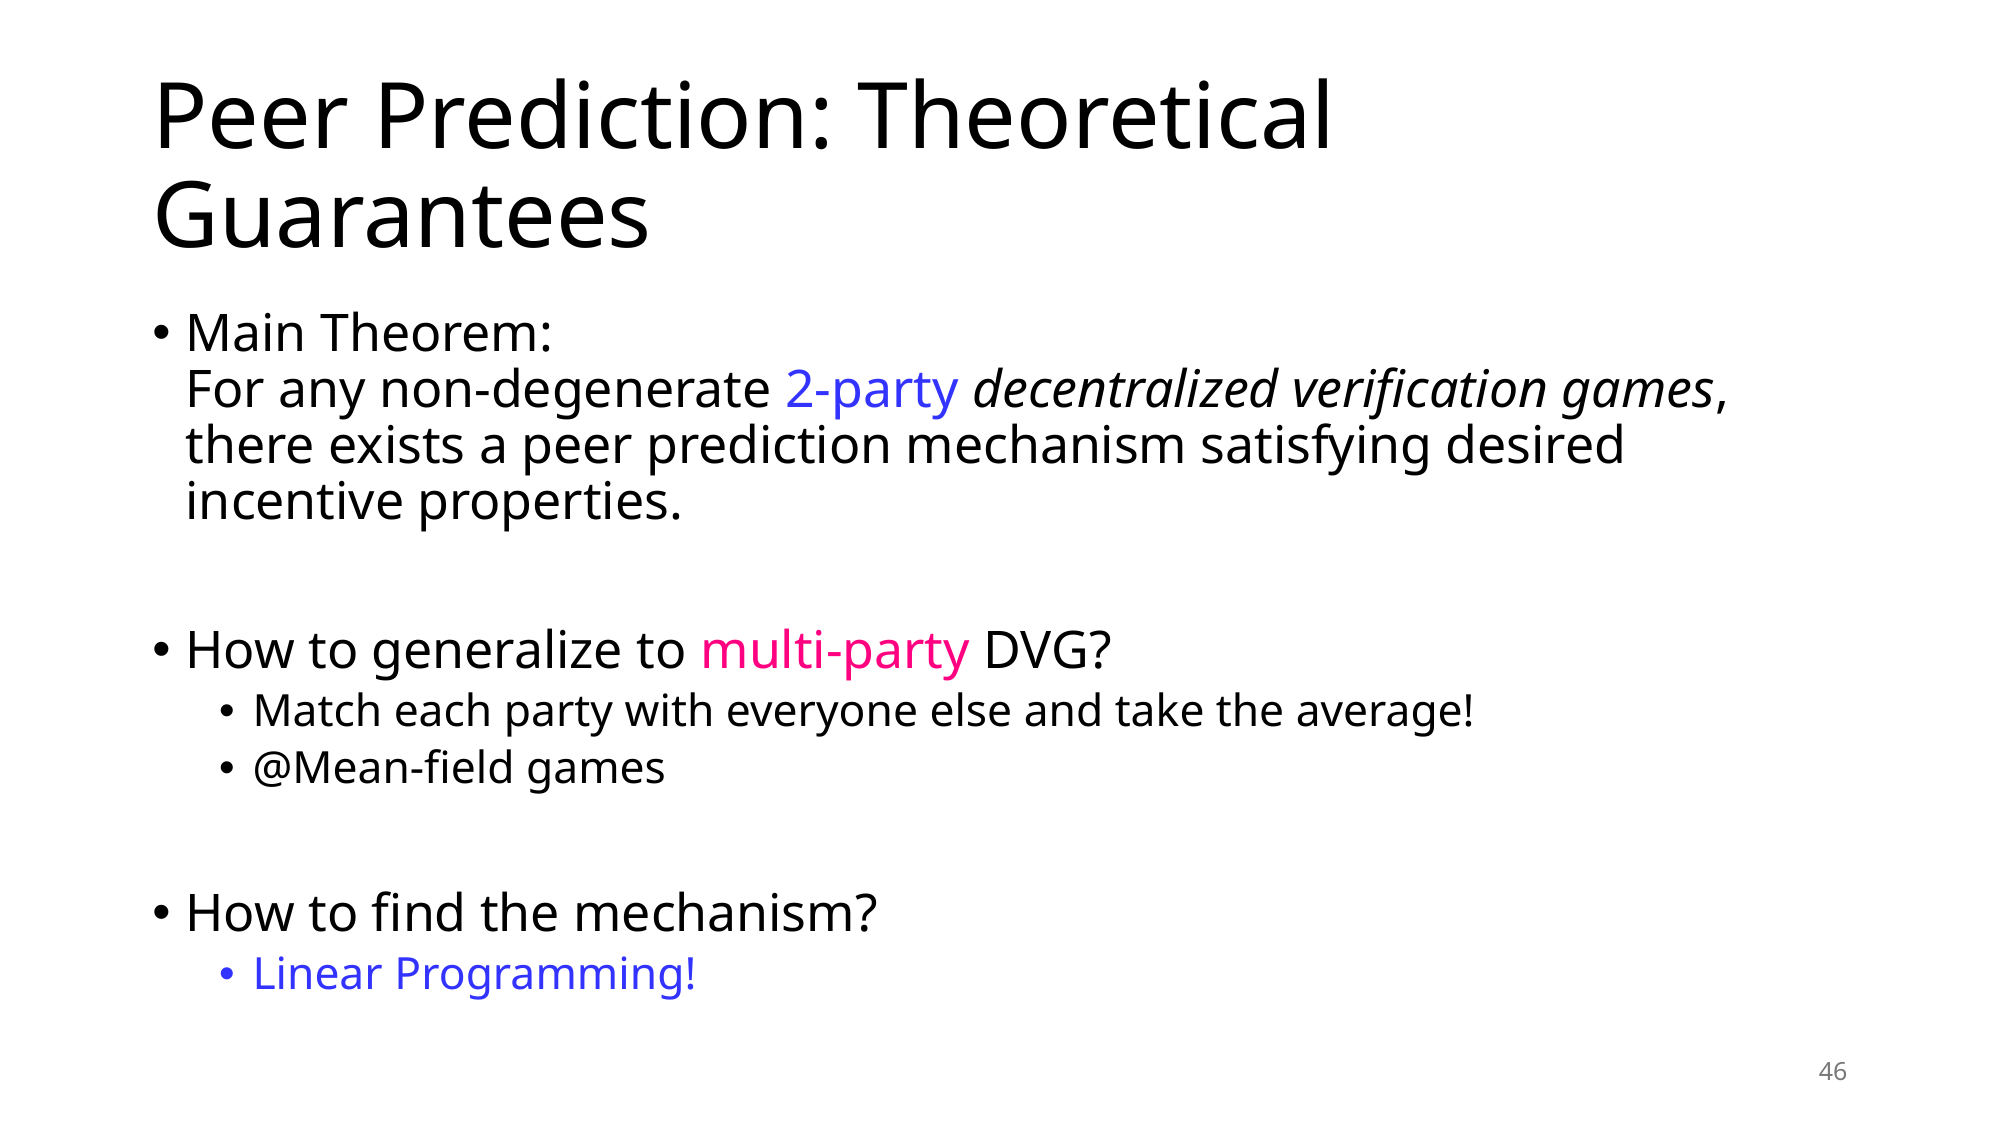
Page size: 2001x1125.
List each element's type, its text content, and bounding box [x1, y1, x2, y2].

list Main Theorem: For any non-degenerate 2-party decentralized verification games, there exists a peer prediction mechanism satisfying desired incentive properties. How to generalize to multi-party DVG? Match each party with everyone else and take the average! @Mean-field games How to find the mechanism? Linear Programming! [137, 299, 1863, 1014]
slide_number 46 [1412, 1042, 1863, 1103]
title Peer Prediction: Theoretical Guarantees [137, 59, 1863, 278]
